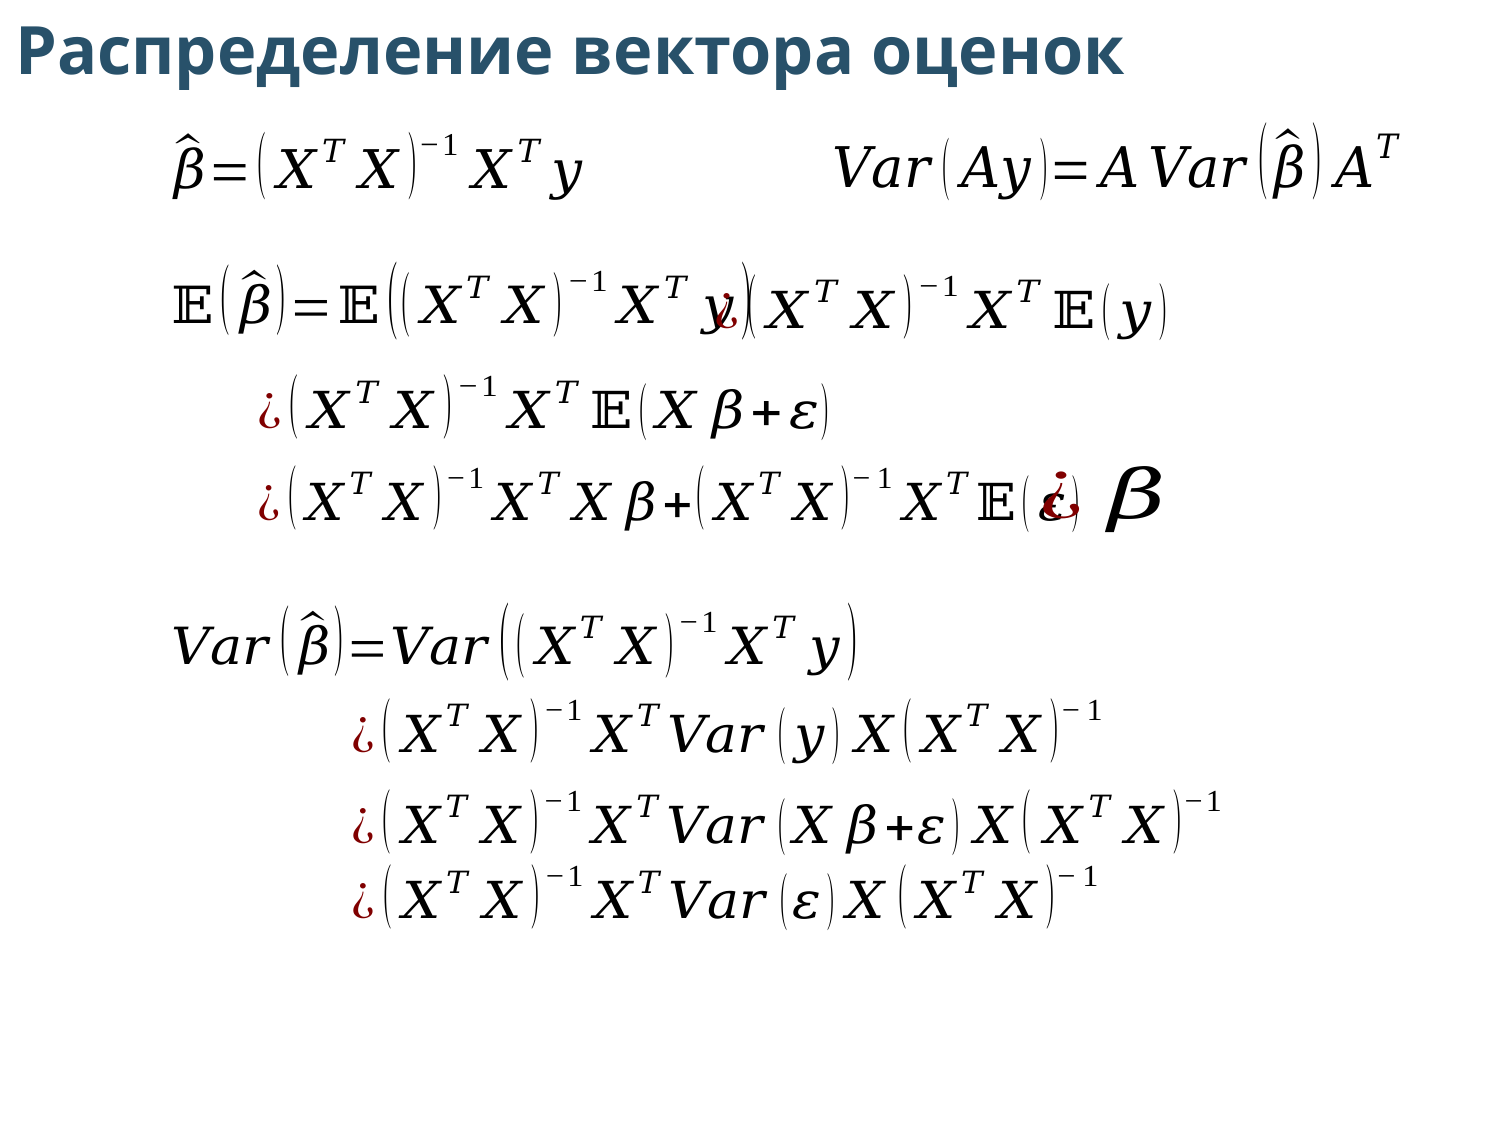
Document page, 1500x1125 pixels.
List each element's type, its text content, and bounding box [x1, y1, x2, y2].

text_box Распределение вектора оценок [0, 0, 1500, 102]
